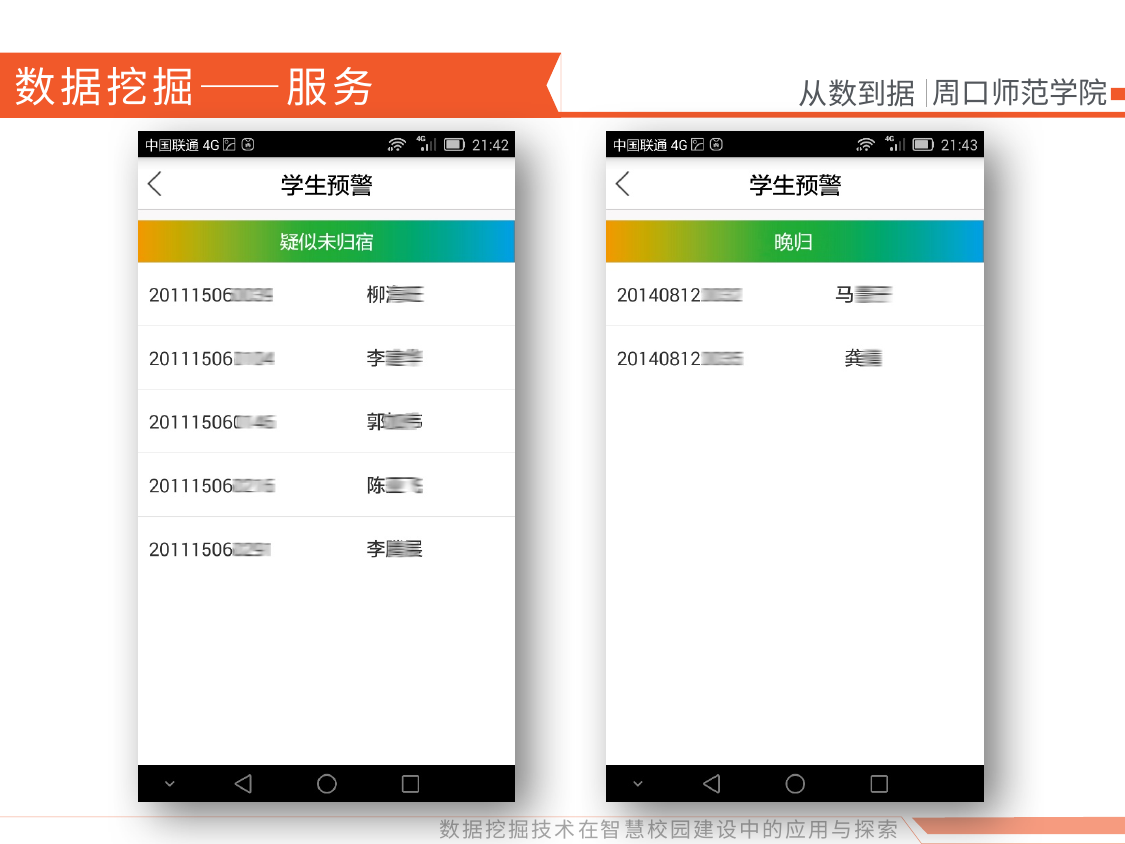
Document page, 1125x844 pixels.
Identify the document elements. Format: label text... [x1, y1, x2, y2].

picture [606, 131, 984, 802]
text_box 数据挖掘——服务 [0, 53, 544, 118]
picture [137, 131, 515, 802]
